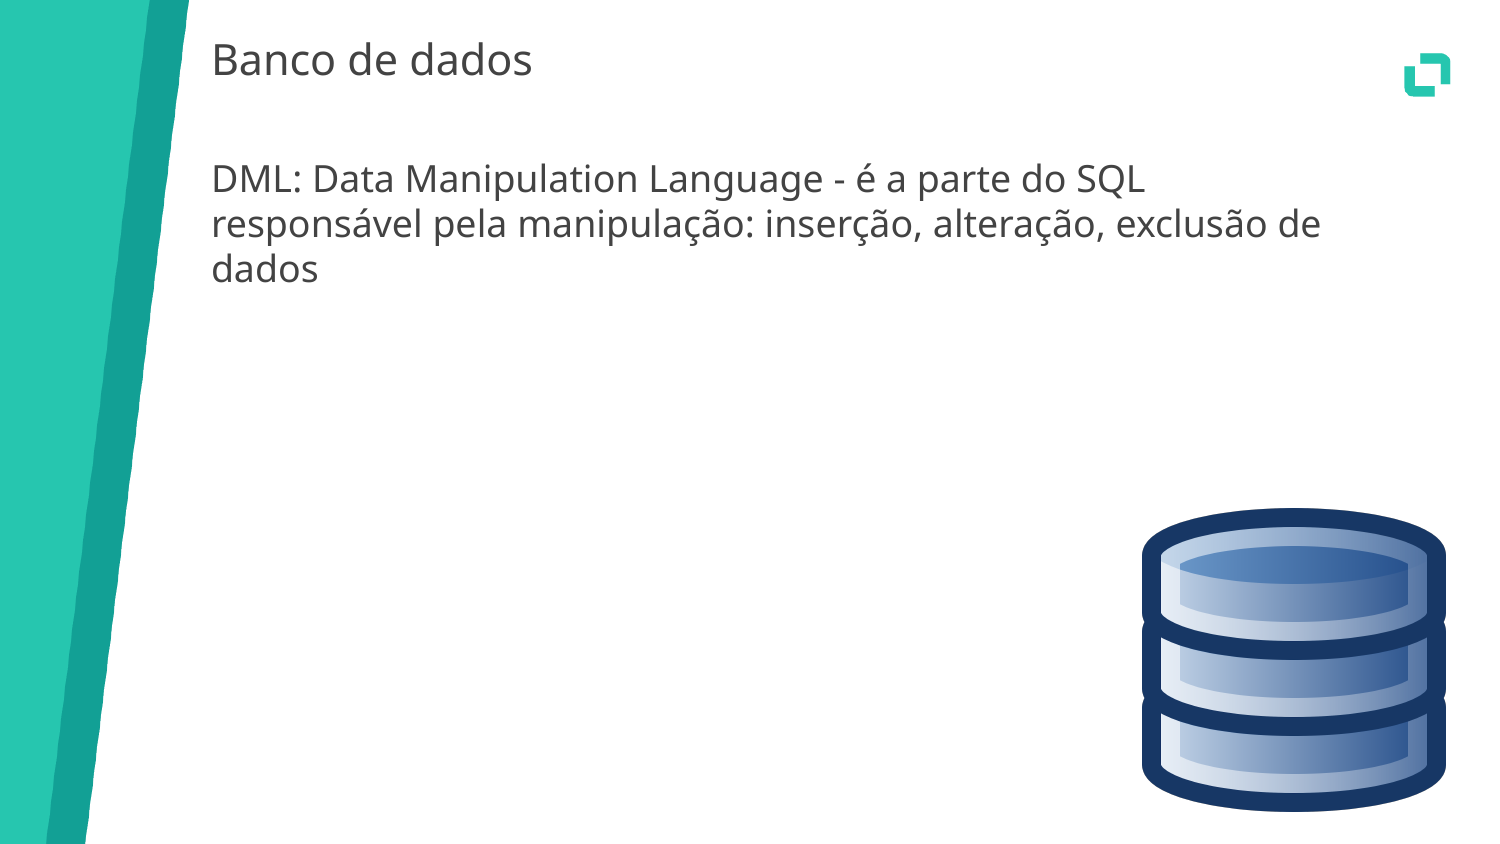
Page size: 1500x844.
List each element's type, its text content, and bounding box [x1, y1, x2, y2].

picture [0, 0, 1500, 844]
title Banco de dados [195, 16, 1376, 99]
subtitle DML: Data Manipulation Language - é a parte do SQL responsável pela manipulação: inserção, alteração, exclusão de dados [195, 139, 1376, 782]
